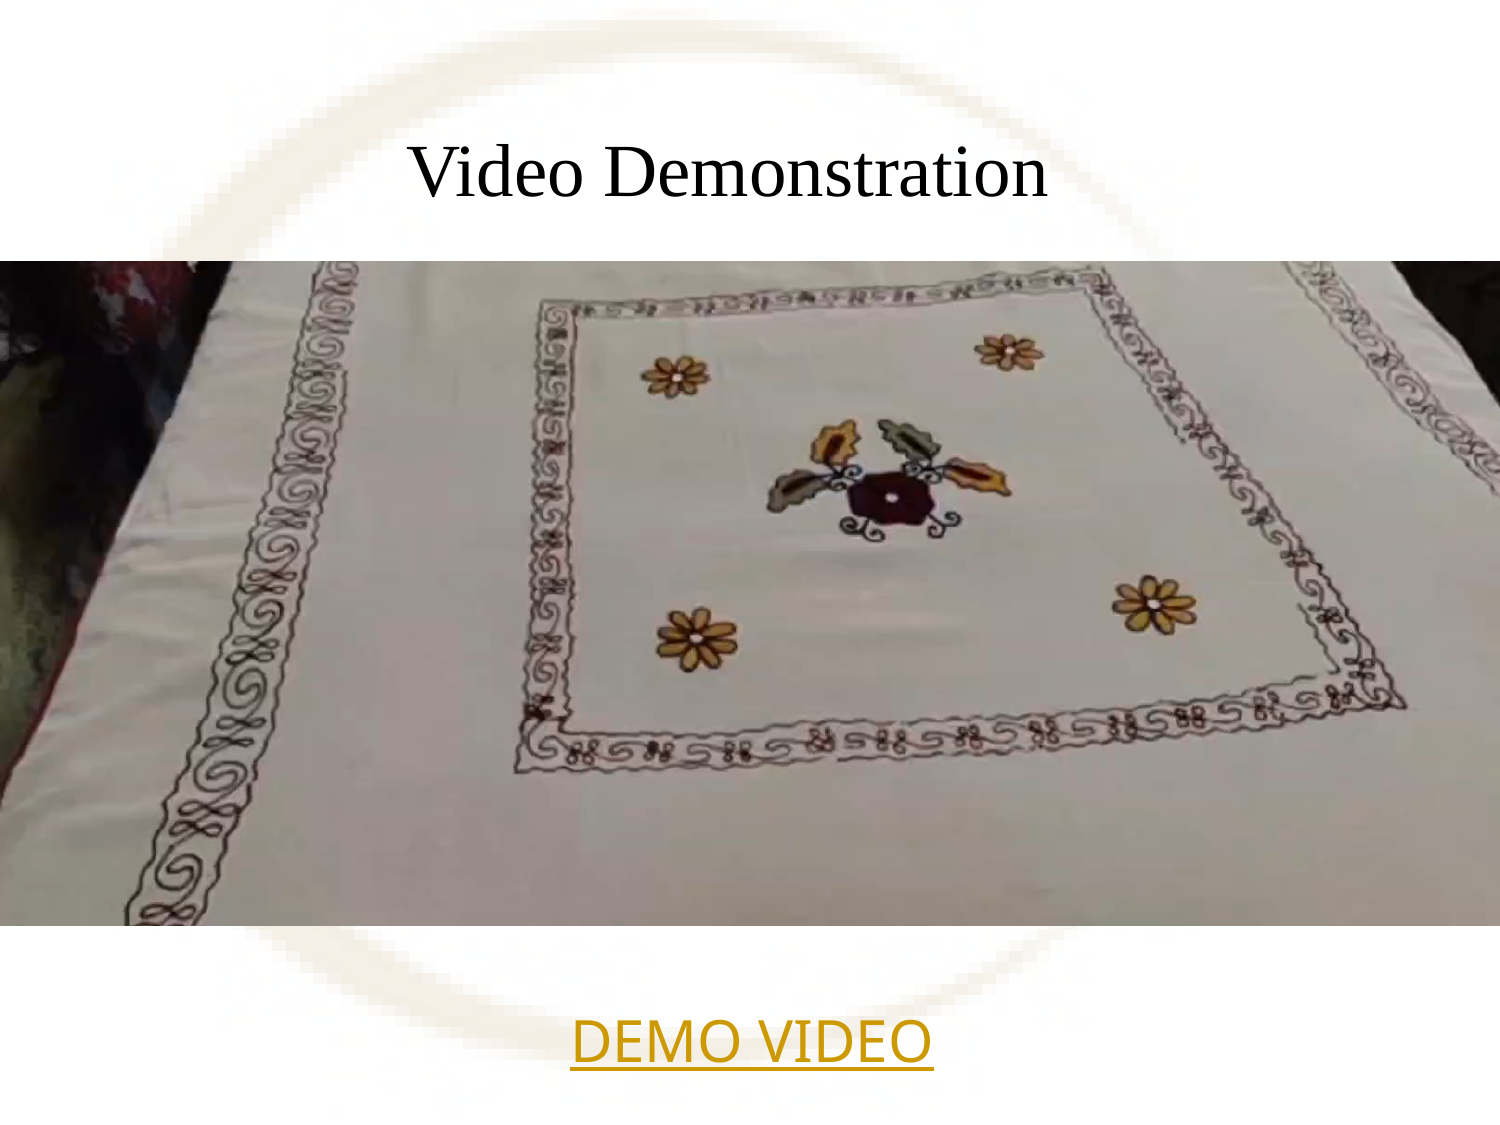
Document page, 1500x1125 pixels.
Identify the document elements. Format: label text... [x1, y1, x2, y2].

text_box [0, 259, 1500, 927]
text_box Video Demonstration [391, 114, 1109, 234]
text_box DEMO VIDEO [1, 936, 1500, 1091]
